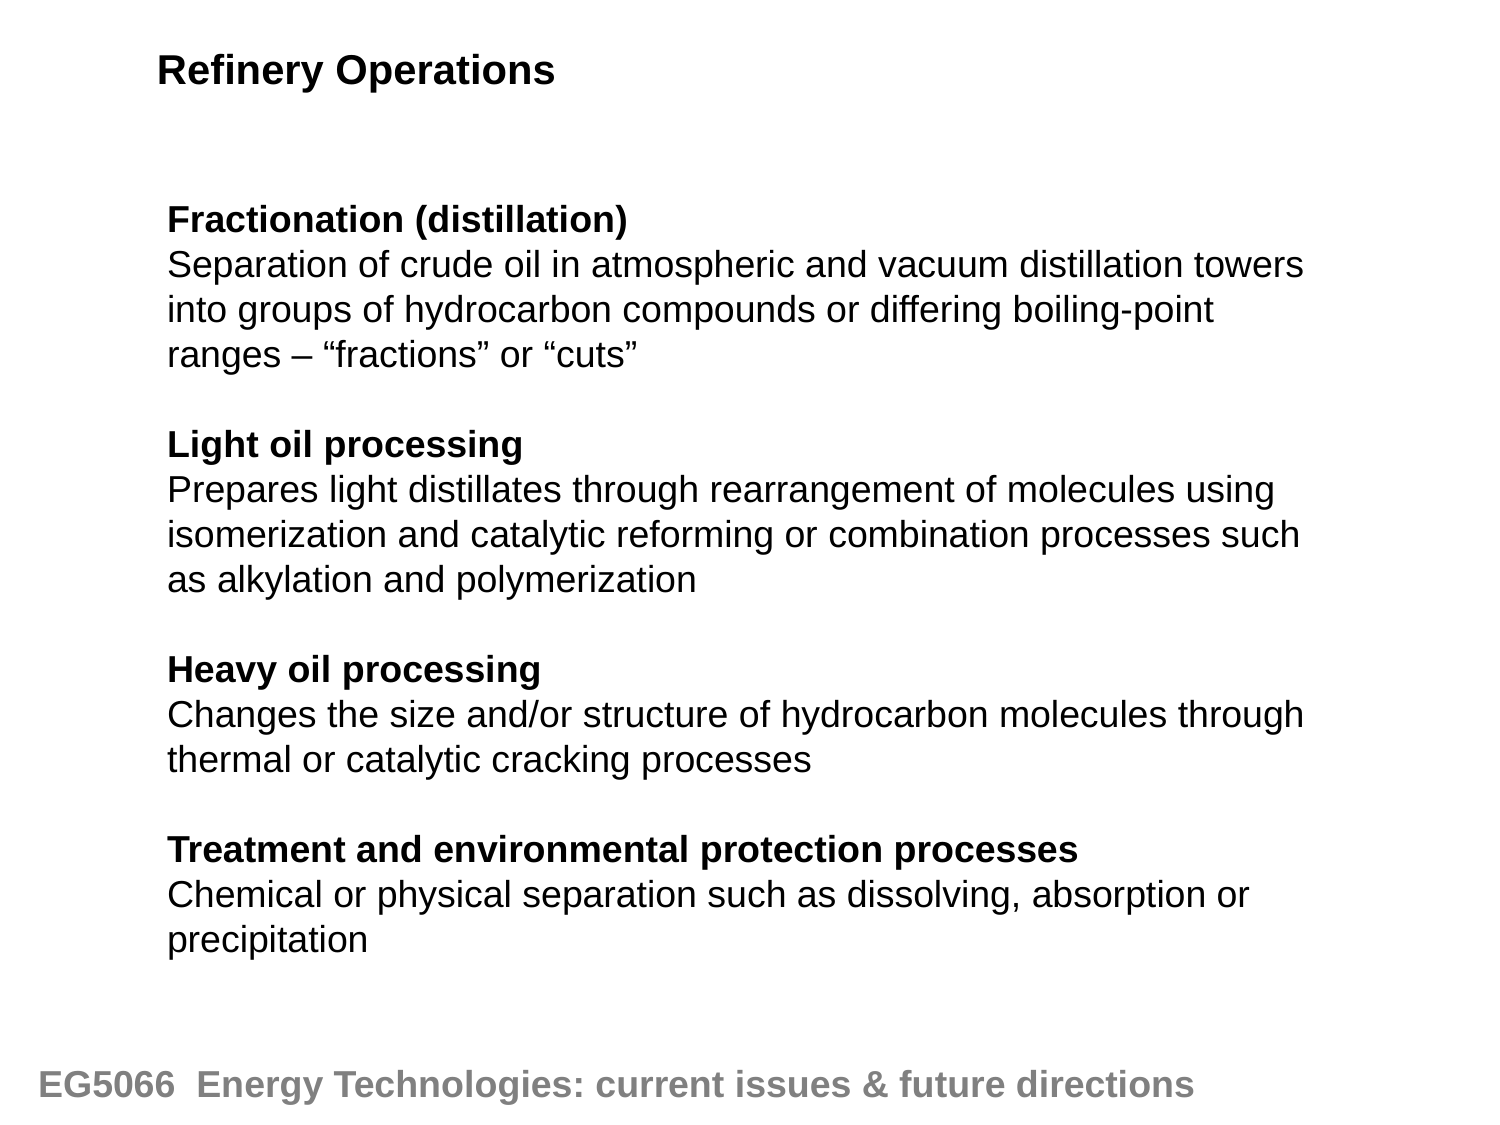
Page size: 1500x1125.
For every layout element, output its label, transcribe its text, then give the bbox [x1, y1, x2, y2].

text_box Fractionation (distillation) Separation of crude oil in atmospheric and vacuum distillation towers into groups of hydrocarbon compounds or differing boiling-point ranges – “fractions” or “cuts” Light oil processing Prepares light distillates through rearrangement of molecules using isomerization and catalytic reforming or combination processes such as alkylation and polymerization Heavy oil processing Changes the size and/or structure of hydrocarbon molecules through thermal or catalytic cracking processes Treatment and environmental protection processes Chemical or physical separation such as dissolving, absorption or precipitation [152, 187, 1336, 968]
text_box Refinery Operations [142, 35, 572, 100]
text_box EG5066 Energy Technologies: current issues & future directions [23, 1052, 1313, 1113]
